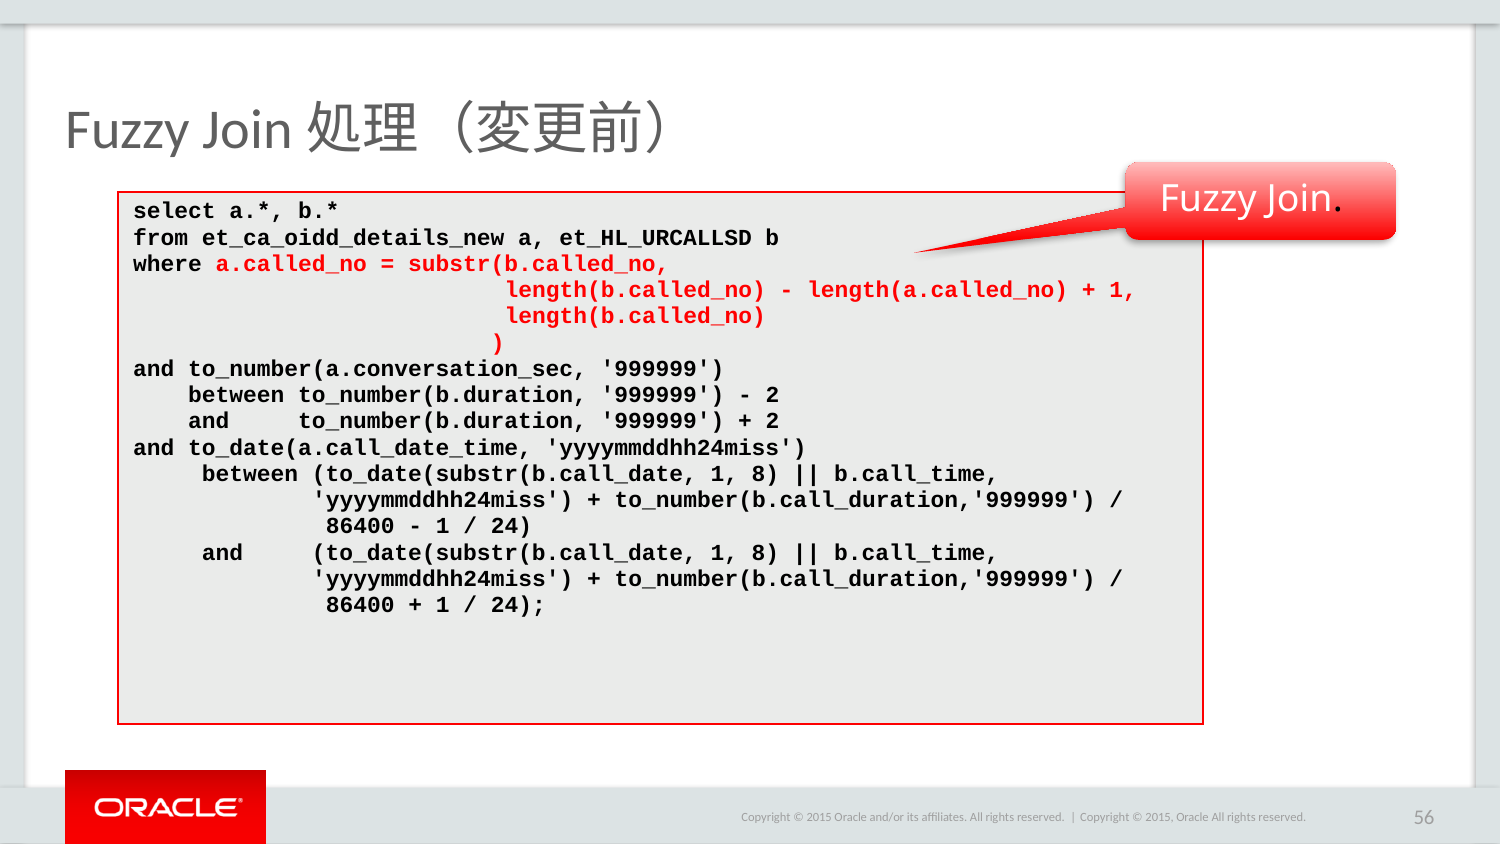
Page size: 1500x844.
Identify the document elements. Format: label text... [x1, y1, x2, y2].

slide_number 56 [1388, 806, 1435, 830]
footer Copyright © 2015, Oracle All rights reserved. [1080, 806, 1388, 830]
text_box Fuzzy Join. [913, 162, 1397, 253]
title Fuzzy Join処理（変更前） [65, 49, 1435, 160]
picture [65, 770, 266, 844]
table_header select a.*, b.* from et_ca_oidd_details_new a, et_HL_URCALLSD b where a.called_no = substr(b.called_no, length(b.called_no) - length(a.called_no) + 1, length(b.called_no) ) and to_number(a.conversation_sec, '999999') between to_number(b.duration, '999999') - 2 and to_number(b.duration, '999999') + 2 and to_date(a.call_date_time, 'yyyymmddhh24miss') between (to_date(substr(b.call_date, 1, 8) || b.call_time, 'yyyymmddhh24miss') + to_number(b.call_duration,'999999') / 86400 - 1 / 24) and (to_date(substr(b.call_date, 1, 8) || b.call_time, 'yyyymmddhh24miss') + to_number(b.call_duration,'999999') / 86400 + 1 / 24); [119, 193, 1202, 723]
